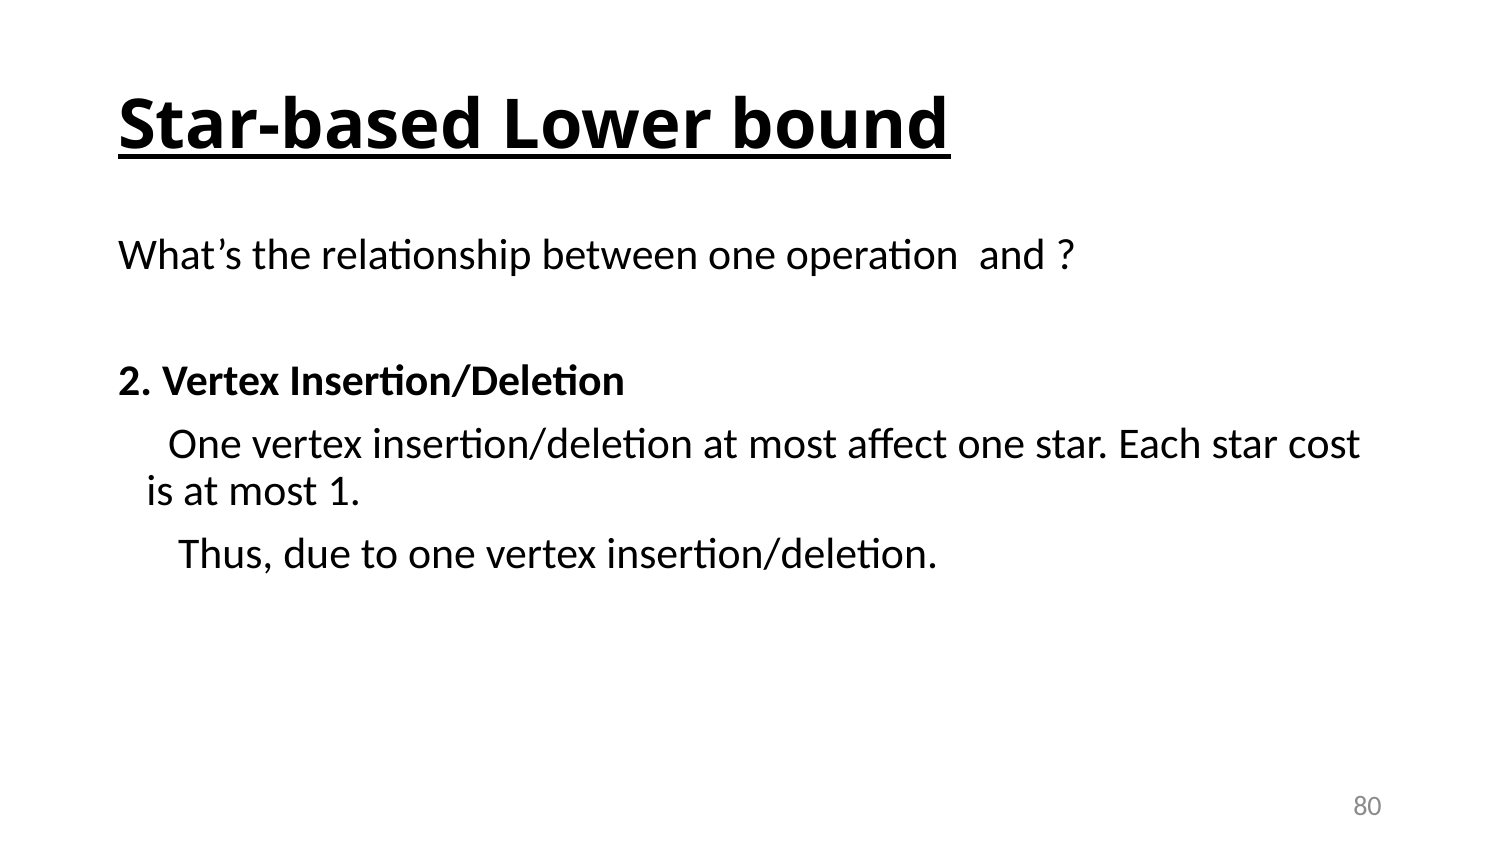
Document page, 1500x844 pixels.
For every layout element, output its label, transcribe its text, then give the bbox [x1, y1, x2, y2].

title Star-based Lower bound [103, 44, 1397, 208]
slide_number 80 [1059, 782, 1397, 827]
